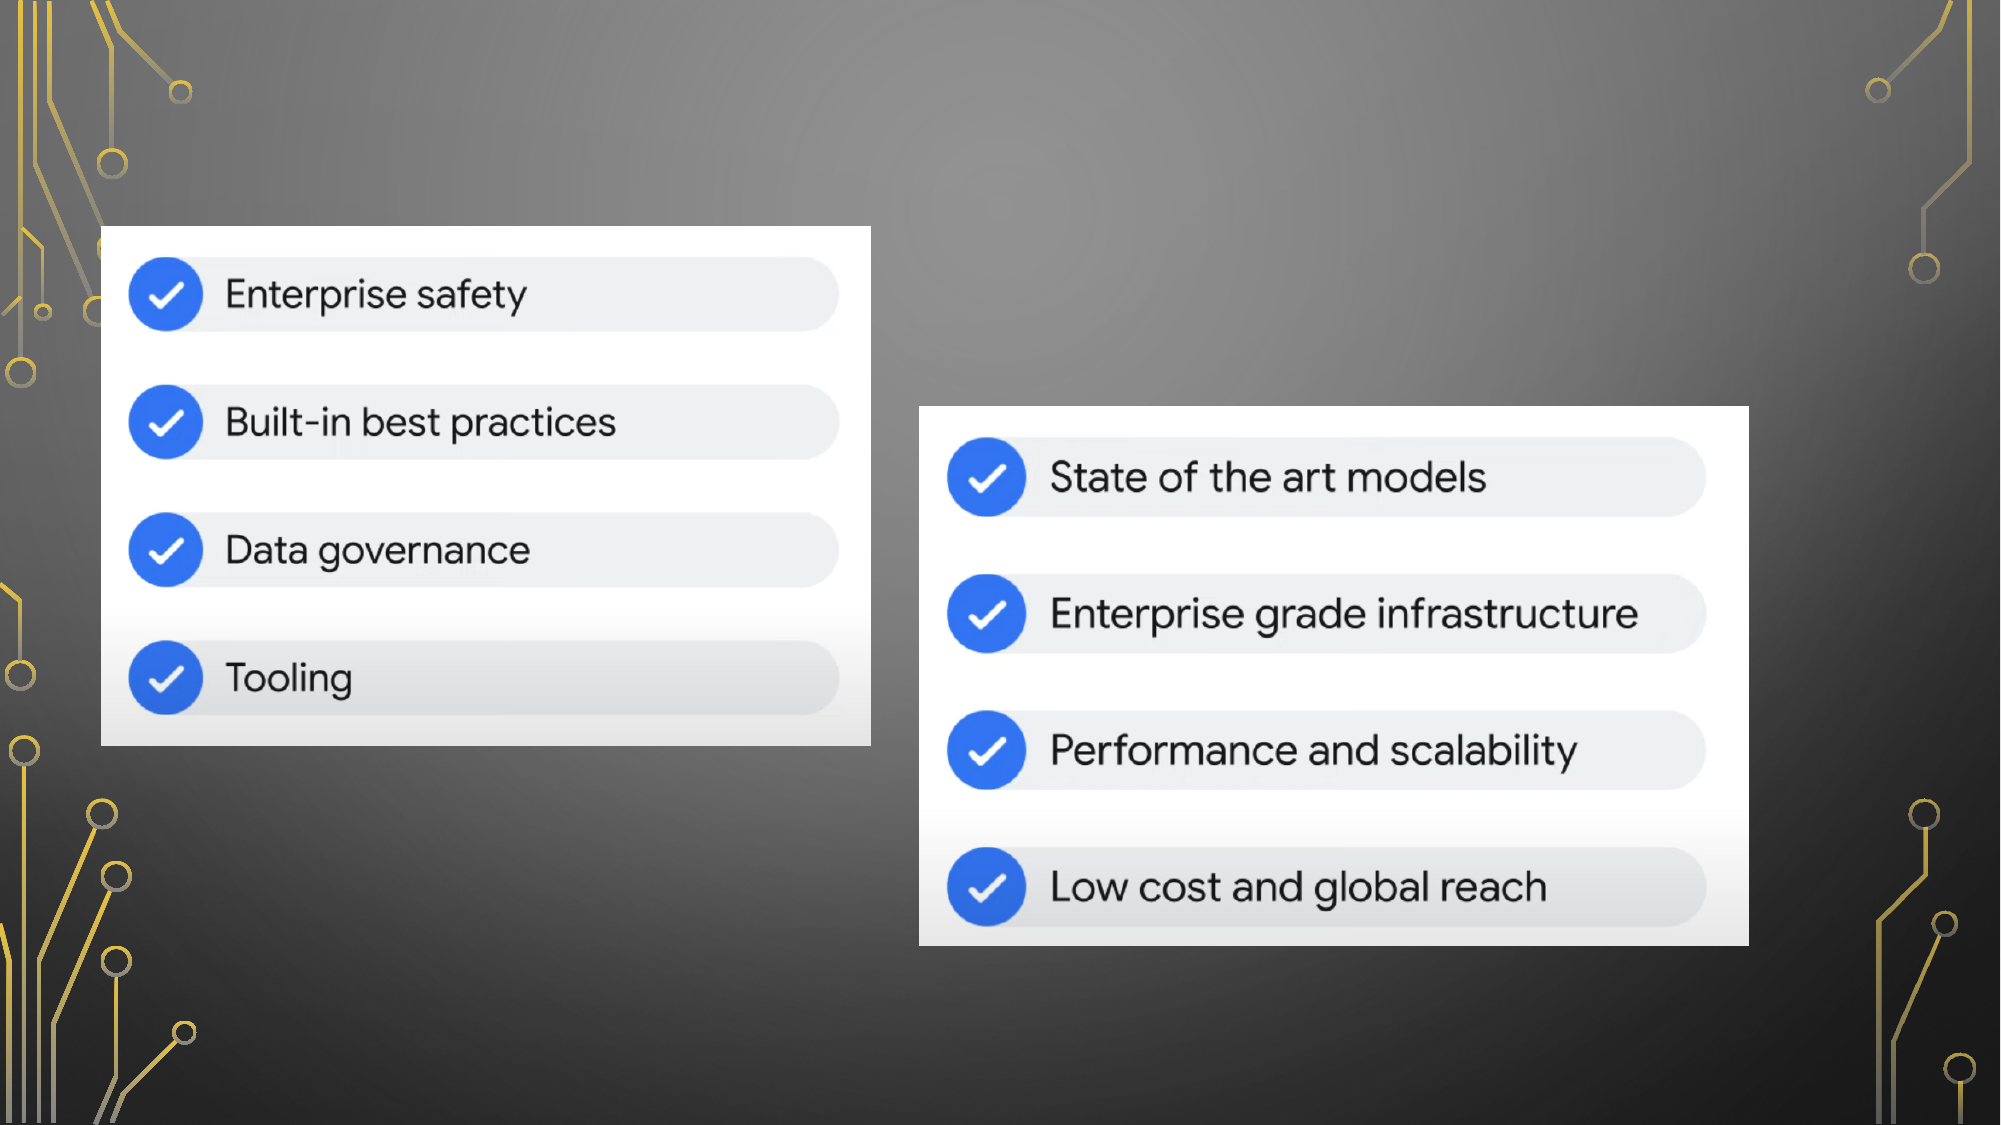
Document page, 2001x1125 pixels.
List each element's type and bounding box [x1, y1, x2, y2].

picture [919, 406, 1750, 946]
picture [101, 226, 871, 746]
